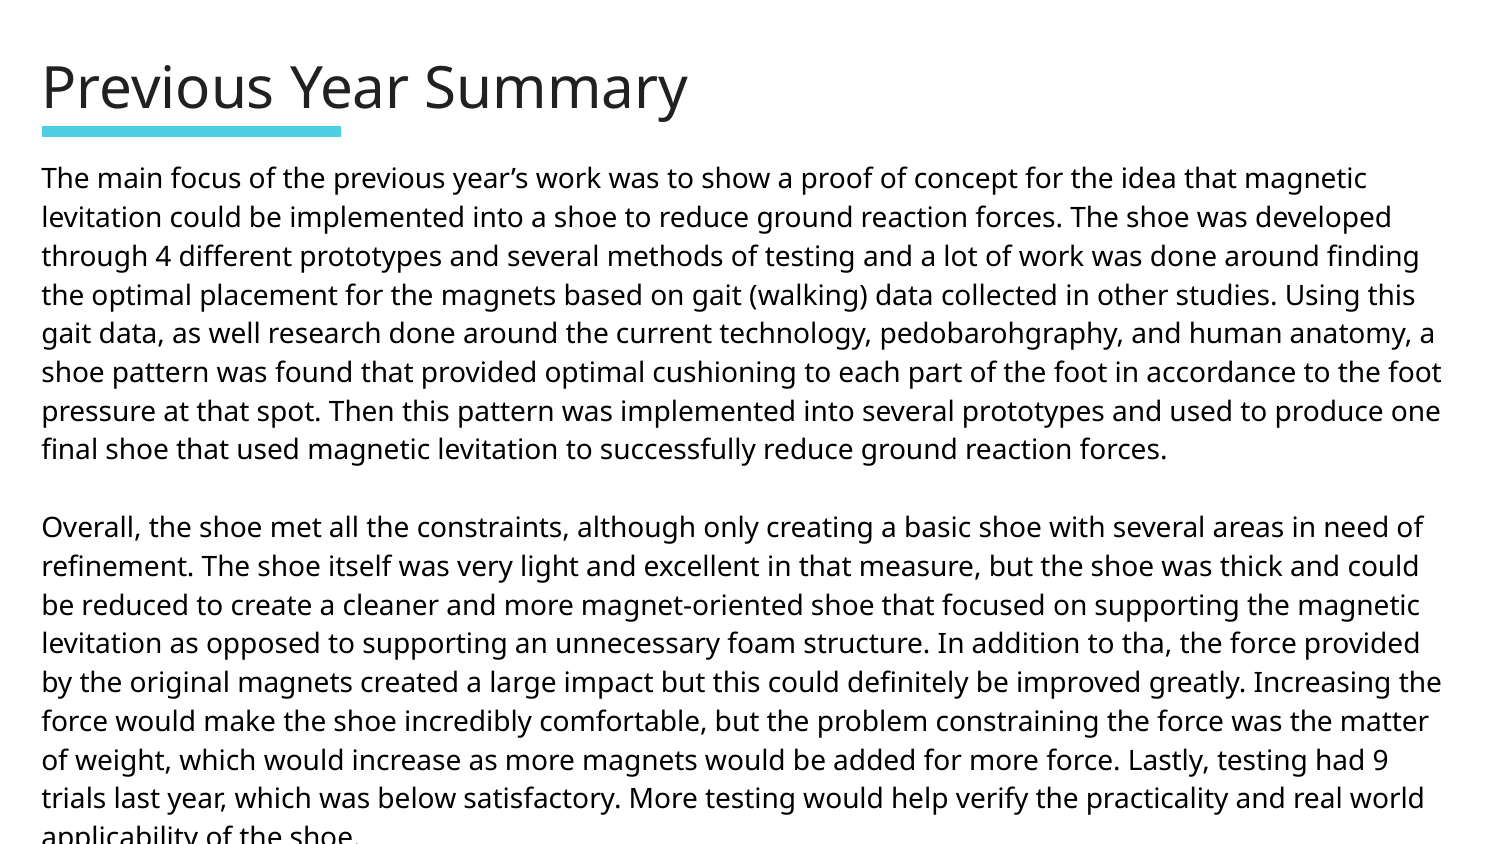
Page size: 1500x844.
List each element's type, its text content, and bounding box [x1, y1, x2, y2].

title Previous Year Summary [26, 35, 1470, 130]
text_box [42, 126, 341, 137]
list The main focus of the previous year’s work was to show a proof of concept for the idea that magnetic levitation could be implemented into a shoe to reduce ground reaction forces. The shoe was developed through 4 different prototypes and several methods of testing and a lot of work was done around finding the optimal placement for the magnets based on gait (walking) data collected in other studies. Using this gait data, as well research done around the current technology, pedobarohgraphy, and human anatomy, a shoe pattern was found that provided optimal cushioning to each part of the foot in accordance to the foot pressure at that spot. Then this pattern was implemented into several prototypes and used to produce one final shoe that used magnetic levitation to successfully reduce ground reaction forces. Overall, the shoe met all the constraints, although only creating a basic shoe with several areas in need of refinement. The shoe itself was very light and excellent in that measure, but the shoe was thick and could be reduced to create a cleaner and more magnet-oriented shoe that focused on supporting the magnetic levitation as opposed to supporting an unnecessary foam structure. In addition to tha, the force provided by the original magnets created a large impact but this could definitely be improved greatly. Increasing the force would make the shoe incredibly comfortable, but the problem constraining the force was the matter of weight, which would increase as more magnets would be added for more force. Lastly, testing had 9 trials last year, which was below satisfactory. More testing would help verify the practicality and real world applicability of the shoe. [26, 140, 1470, 795]
